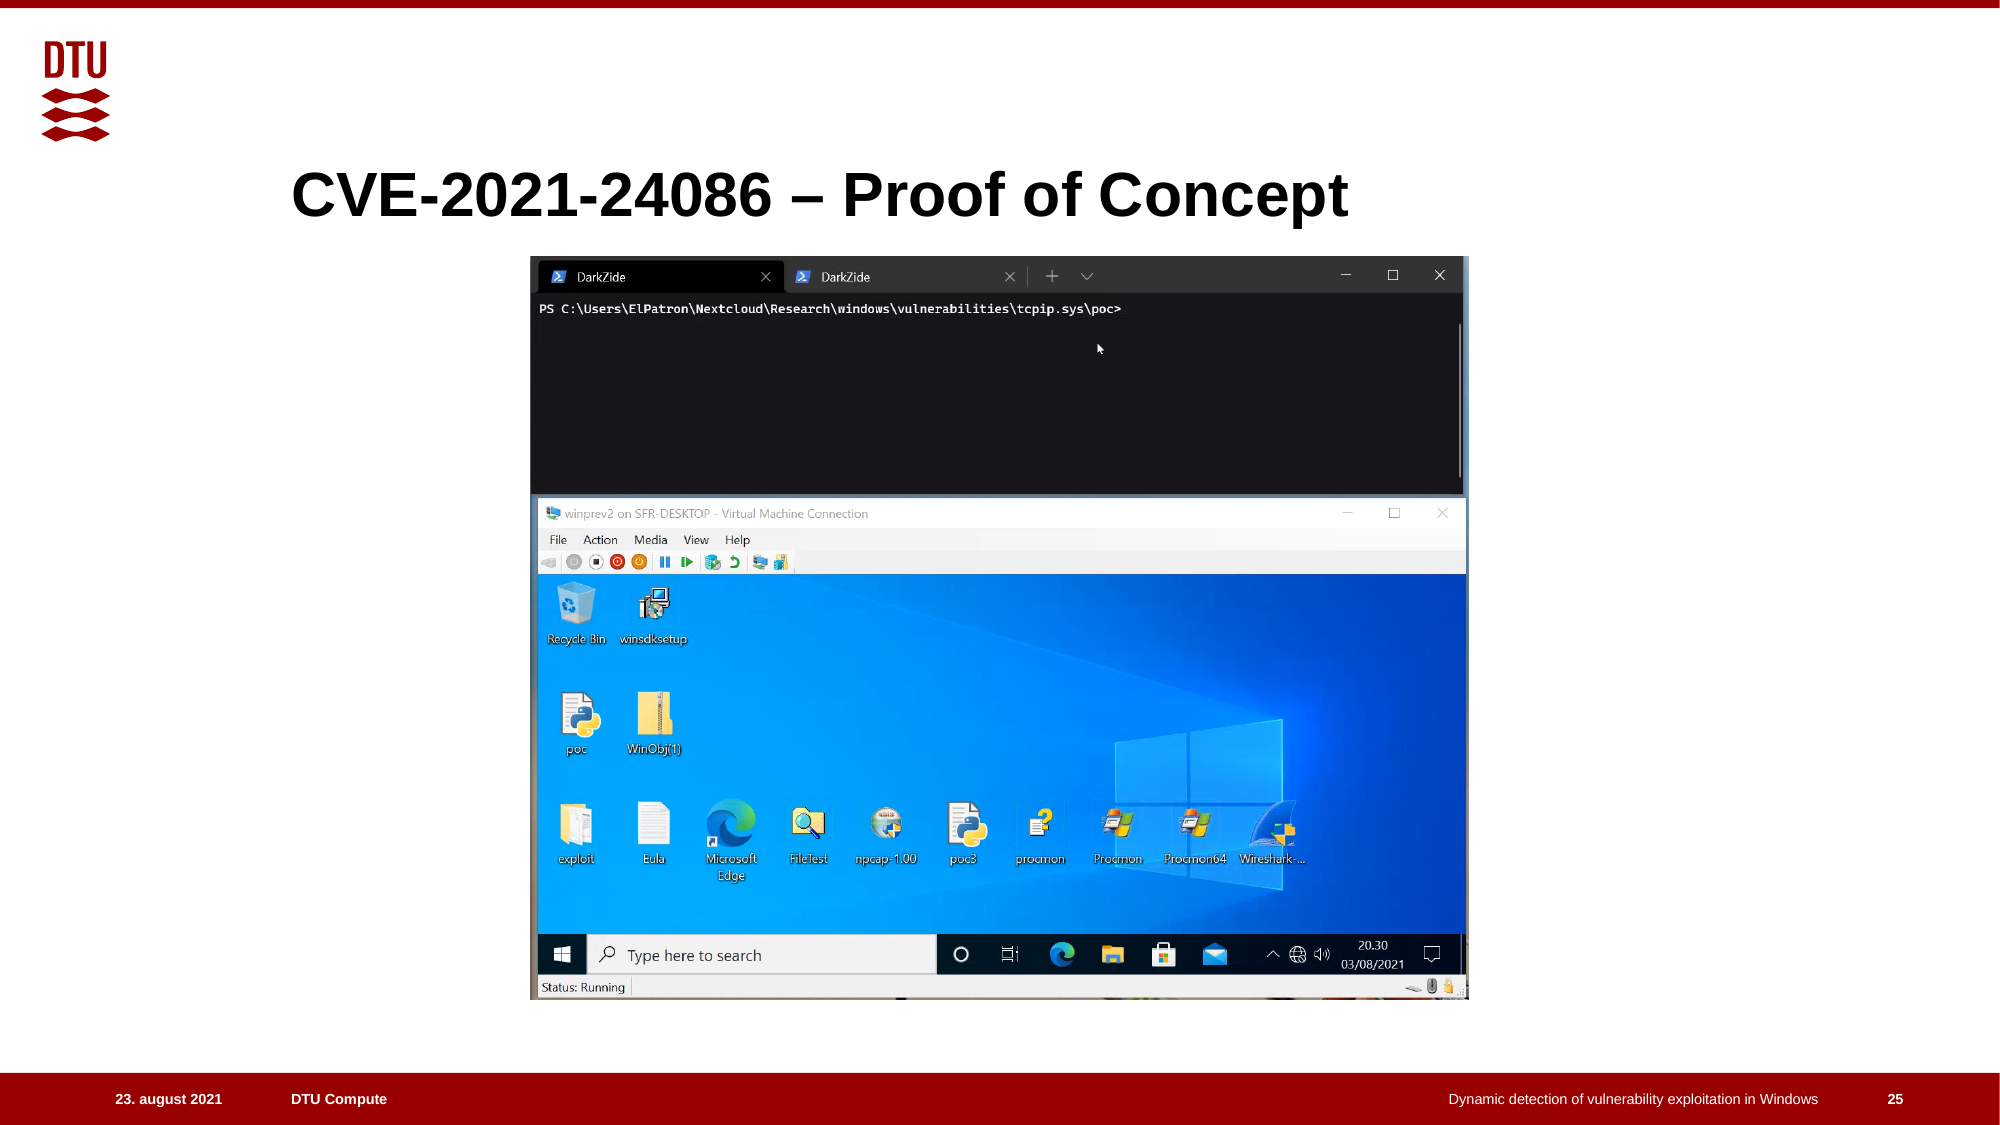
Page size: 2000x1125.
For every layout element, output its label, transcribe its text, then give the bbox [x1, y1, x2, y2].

title CVE-2021-24086 – Proof of Concept [291, 69, 1819, 230]
slide_number 25 [1887, 1073, 1959, 1125]
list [529, 255, 1471, 1002]
